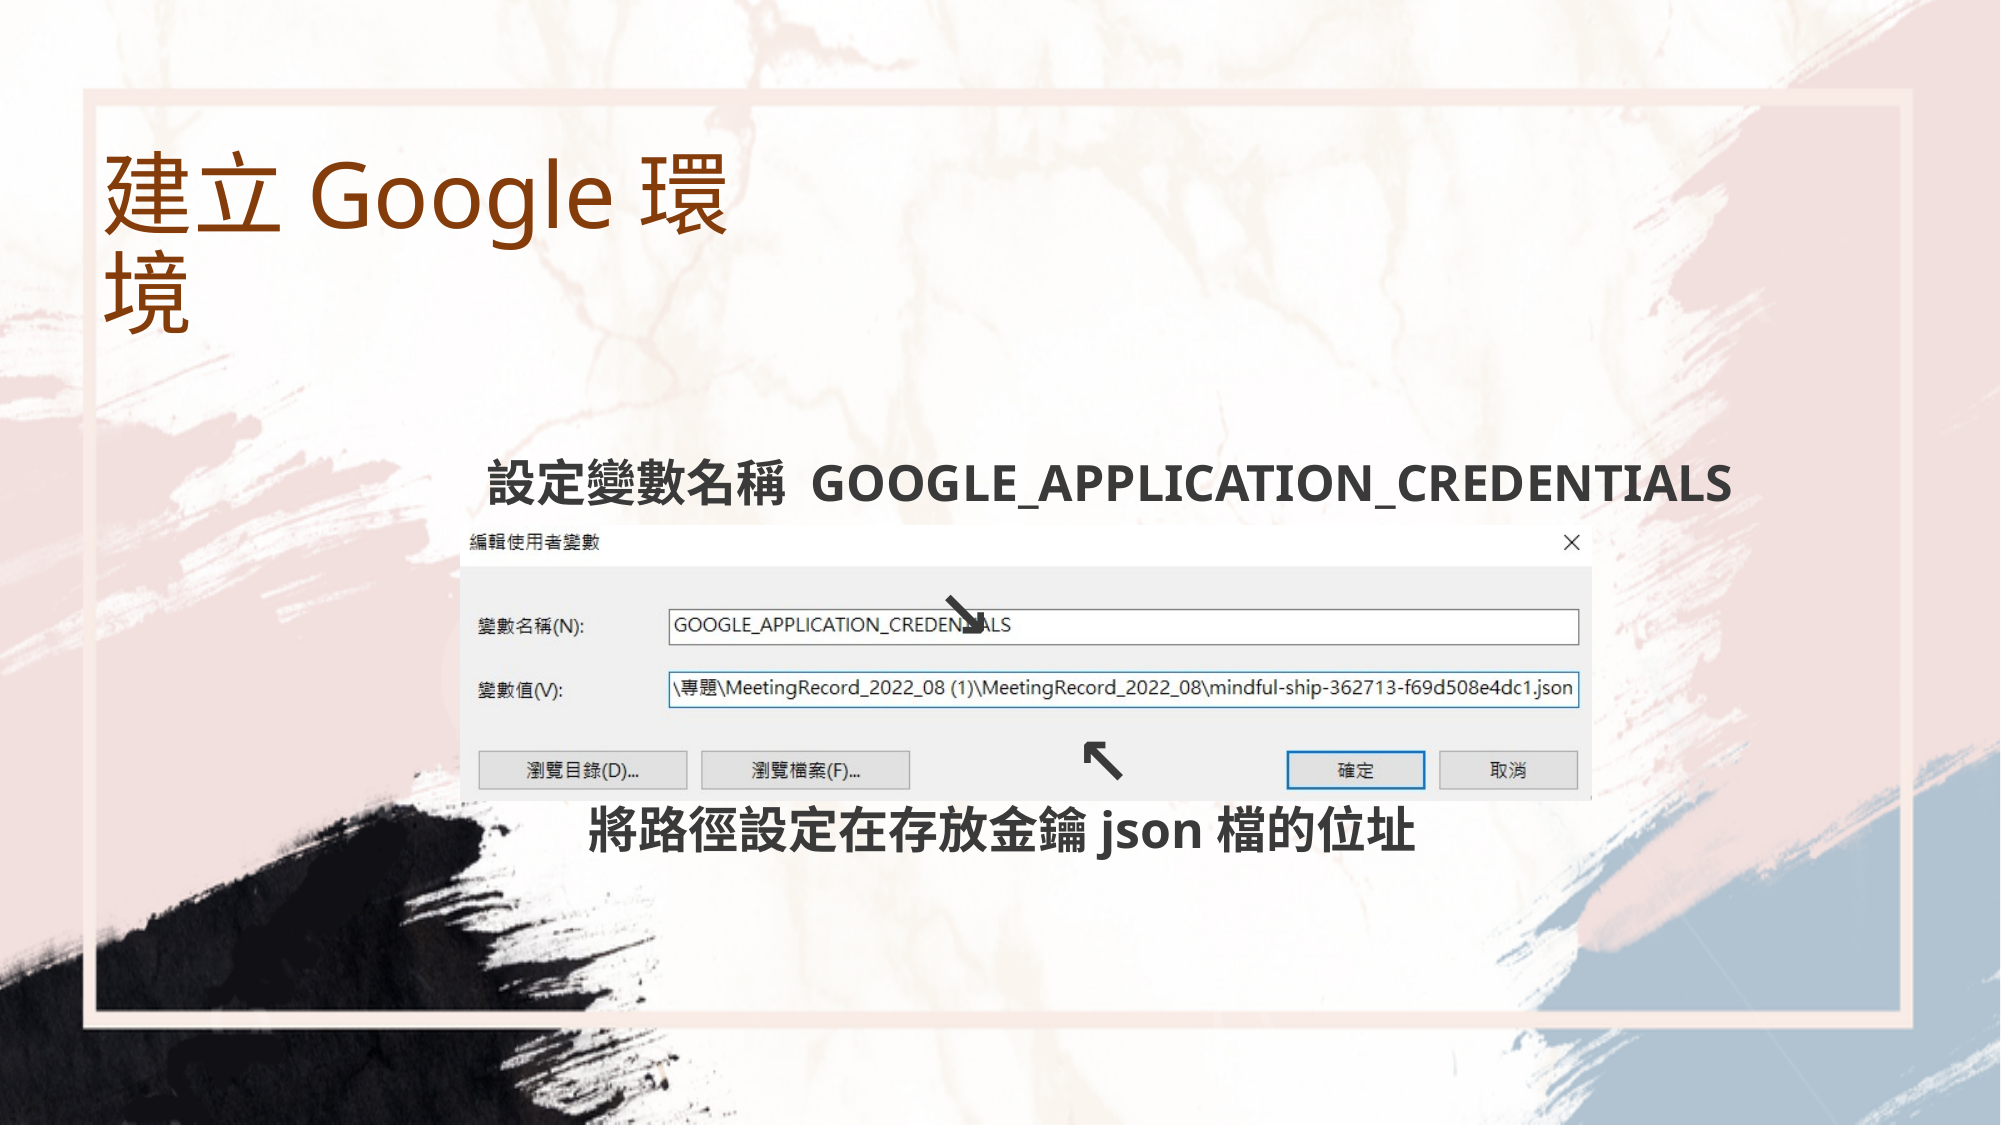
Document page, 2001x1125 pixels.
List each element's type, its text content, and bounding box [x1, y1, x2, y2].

text_box ↖ 將路徑設定在存放金鑰json檔的位址 [460, 711, 1687, 986]
title 建立Google環境 [86, 139, 835, 357]
picture [0, 0, 2001, 1125]
text_box 設定變數名稱 GOOGLE_APPLICATION_CREDENTIALS ↘ [472, 444, 1794, 660]
